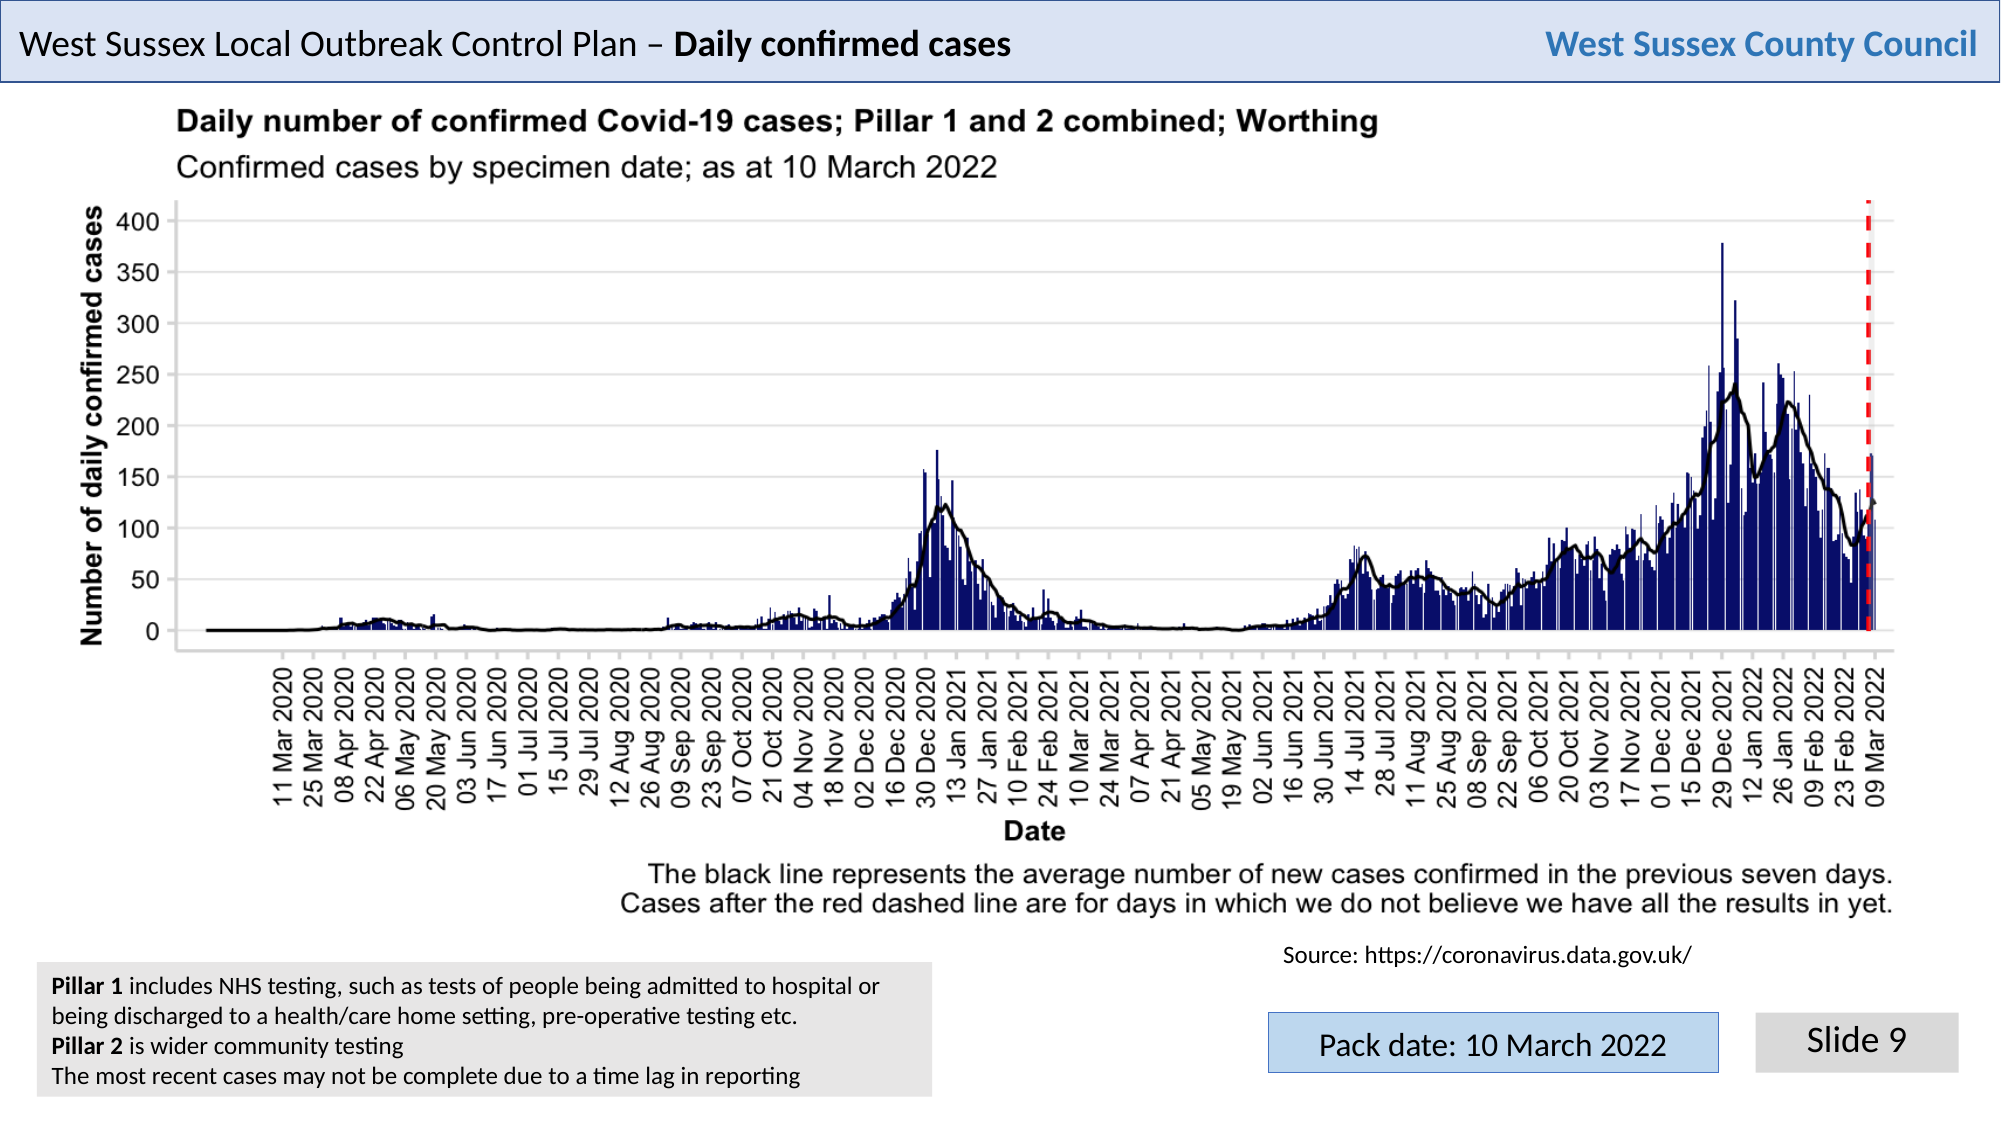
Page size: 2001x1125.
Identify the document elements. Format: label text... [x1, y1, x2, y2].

picture [63, 91, 1912, 935]
list Source: https://coronavirus.data.gov.uk/ [1268, 935, 1912, 995]
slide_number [1268, 1012, 1719, 1073]
list Slide 9 [1755, 1012, 1959, 1073]
